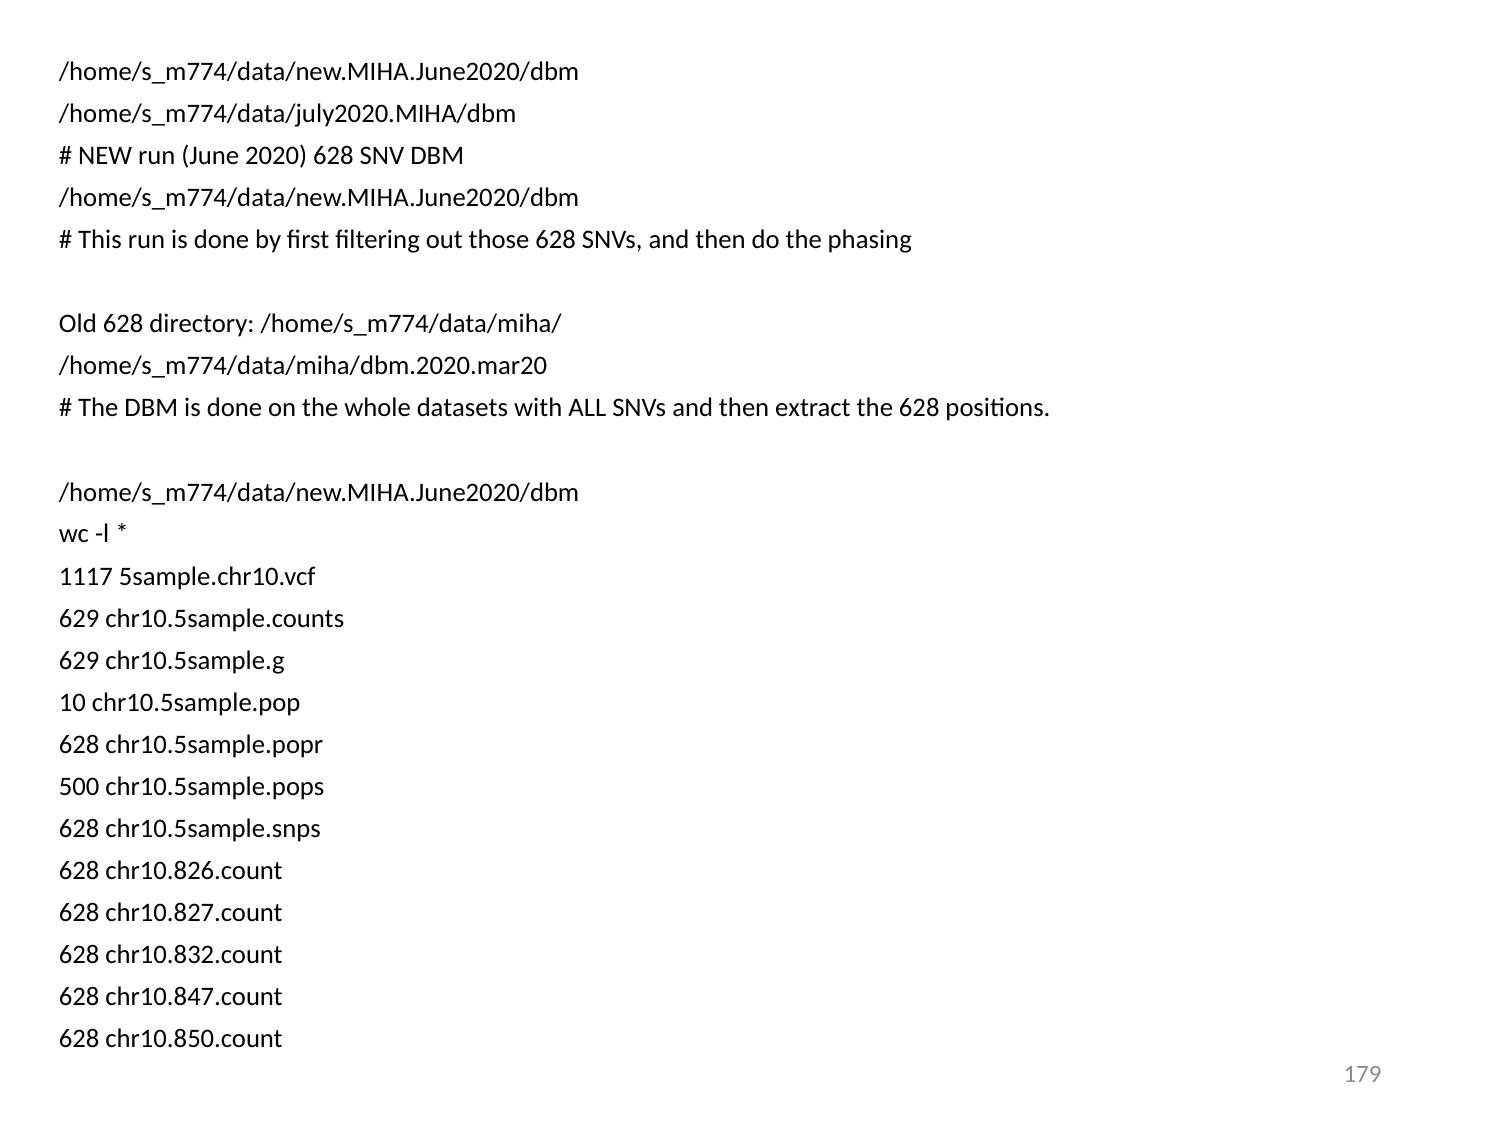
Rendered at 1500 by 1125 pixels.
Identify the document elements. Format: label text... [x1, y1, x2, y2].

list /home/s_m774/data/new.MIHA.June2020/dbm /home/s_m774/data/july2020.MIHA/dbm # NEW run (June 2020) 628 SNV DBM /home/s_m774/data/new.MIHA.June2020/dbm # This run is done by first filtering out those 628 SNVs, and then do the phasing Old 628 directory: /home/s_m774/data/miha/ /home/s_m774/data/miha/dbm.2020.mar20 # The DBM is done on the whole datasets with ALL SNVs and then extract the 628 positions. /home/s_m774/data/new.MIHA.June2020/dbm wc -l * 1117 5sample.chr10.vcf 629 chr10.5sample.counts 629 chr10.5sample.g 10 chr10.5sample.pop 628 chr10.5sample.popr 500 chr10.5sample.pops 628 chr10.5sample.snps 628 chr10.826.count 628 chr10.827.count 628 chr10.832.count 628 chr10.847.count 628 chr10.850.count [43, 50, 1453, 1075]
slide_number 179 [1059, 1042, 1397, 1103]
